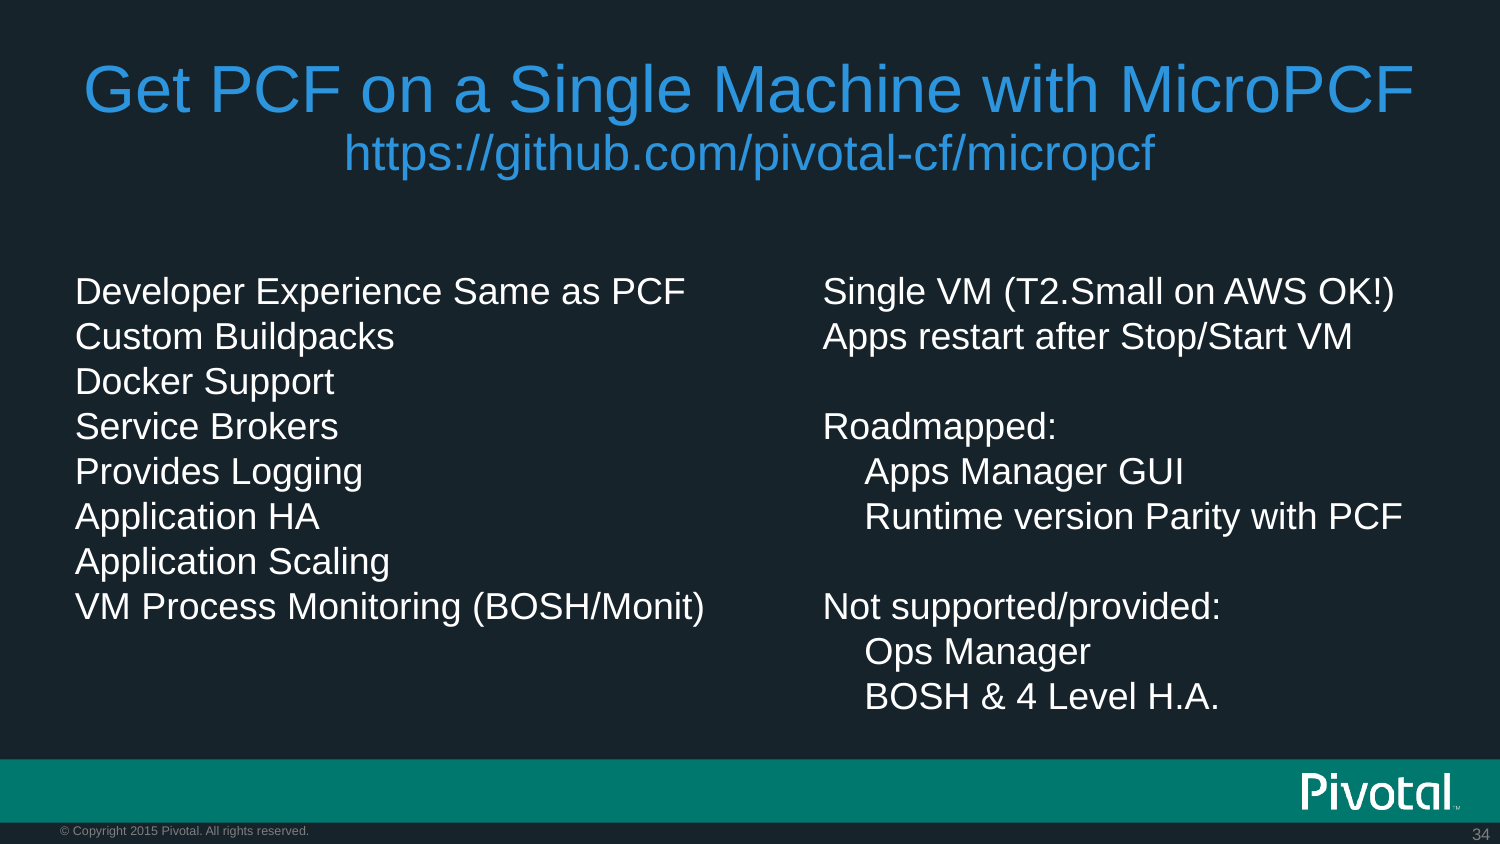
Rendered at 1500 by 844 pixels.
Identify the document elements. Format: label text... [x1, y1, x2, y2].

title Get PCF on a Single Machine with MicroPCF https://github.com/pivotal-cf/micropcf [60, 40, 1440, 179]
text_box Developer Experience Same as PCF Custom Buildpacks Docker Support Service Brokers Provides Logging Application HA Application Scaling VM Process Monitoring (BOSH/Monit) [60, 259, 807, 670]
picture [1302, 773, 1460, 810]
text_box Single VM (T2.Small on AWS OK!) Apps restart after Stop/Start VM Roadmapped: Apps Manager GUI Runtime version Parity with PCF Not supported/provided: Ops Manager BOSH & 4 Level H.A. [807, 259, 1466, 760]
